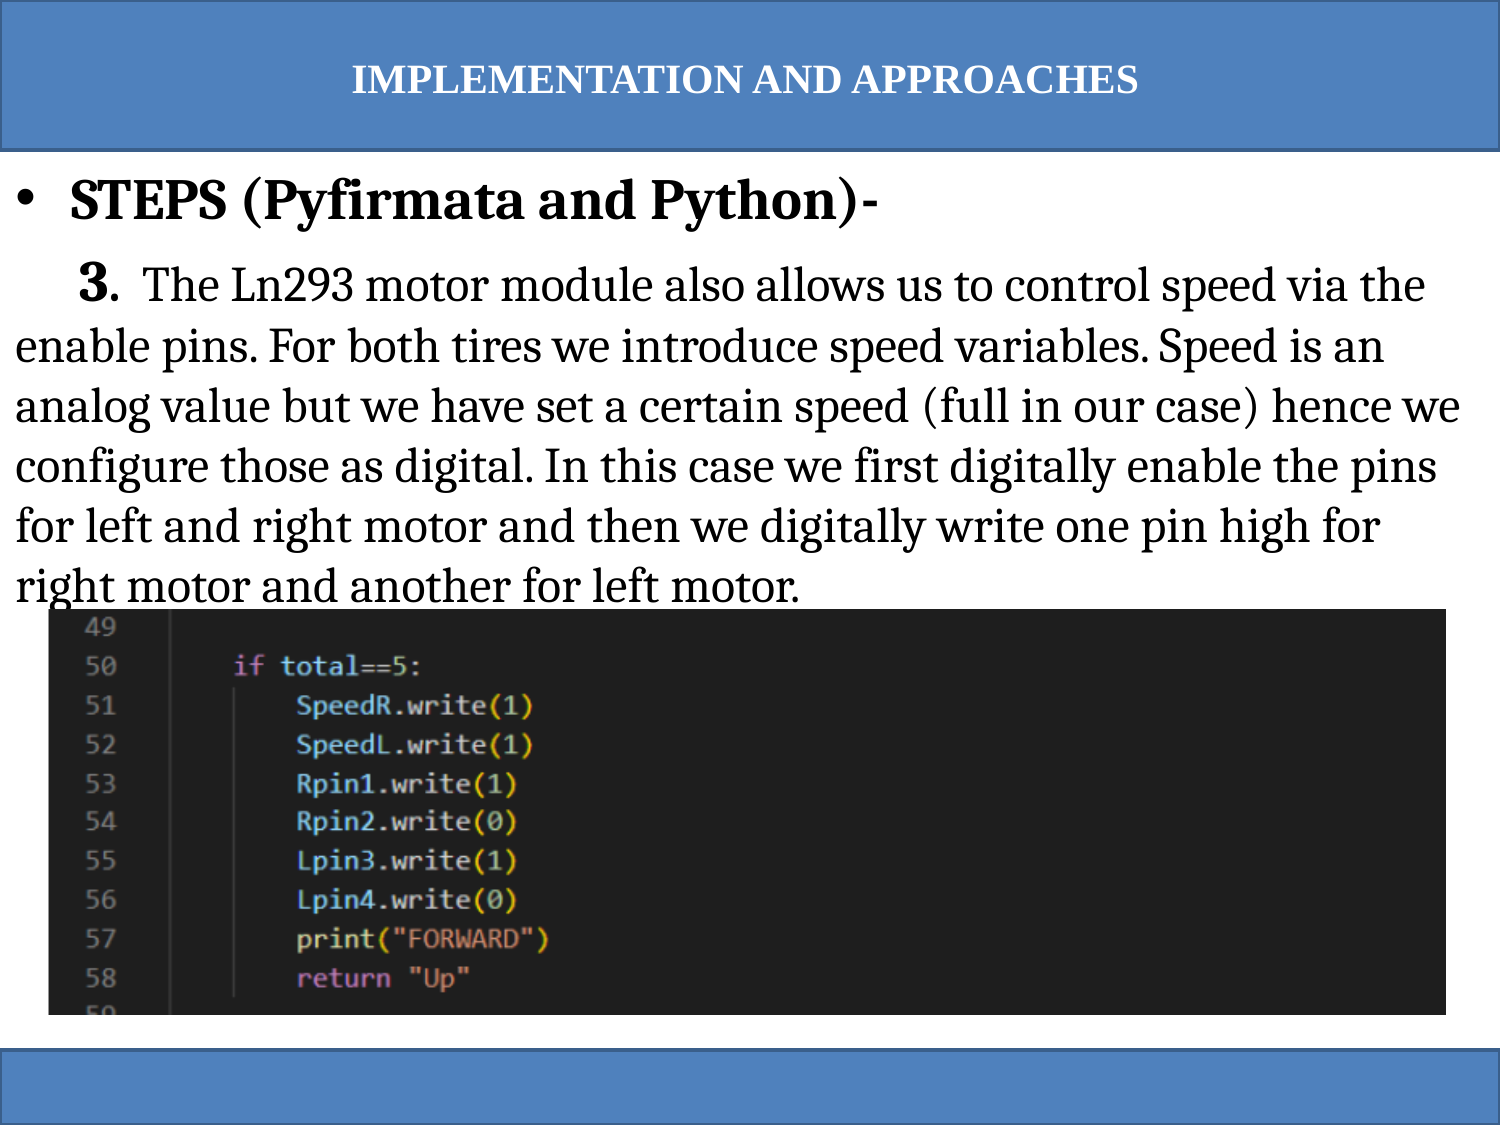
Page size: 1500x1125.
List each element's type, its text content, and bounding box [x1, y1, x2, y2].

picture [44, 609, 1446, 1015]
list STEPS (Pyfirmata and Python)- 3. The Ln293 motor module also allows us to control speed via the enable pins. For both tires we introduce speed variables. Speed is an analog value but we have set a certain speed (full in our case) hence we configure those as digital. In this case we first digitally enable the pins for left and right motor and then we digitally write one pin high for right motor and another for left motor. [0, 153, 1500, 1047]
title IMPLEMENTATION AND APPROACHES [44, 1, 1447, 153]
